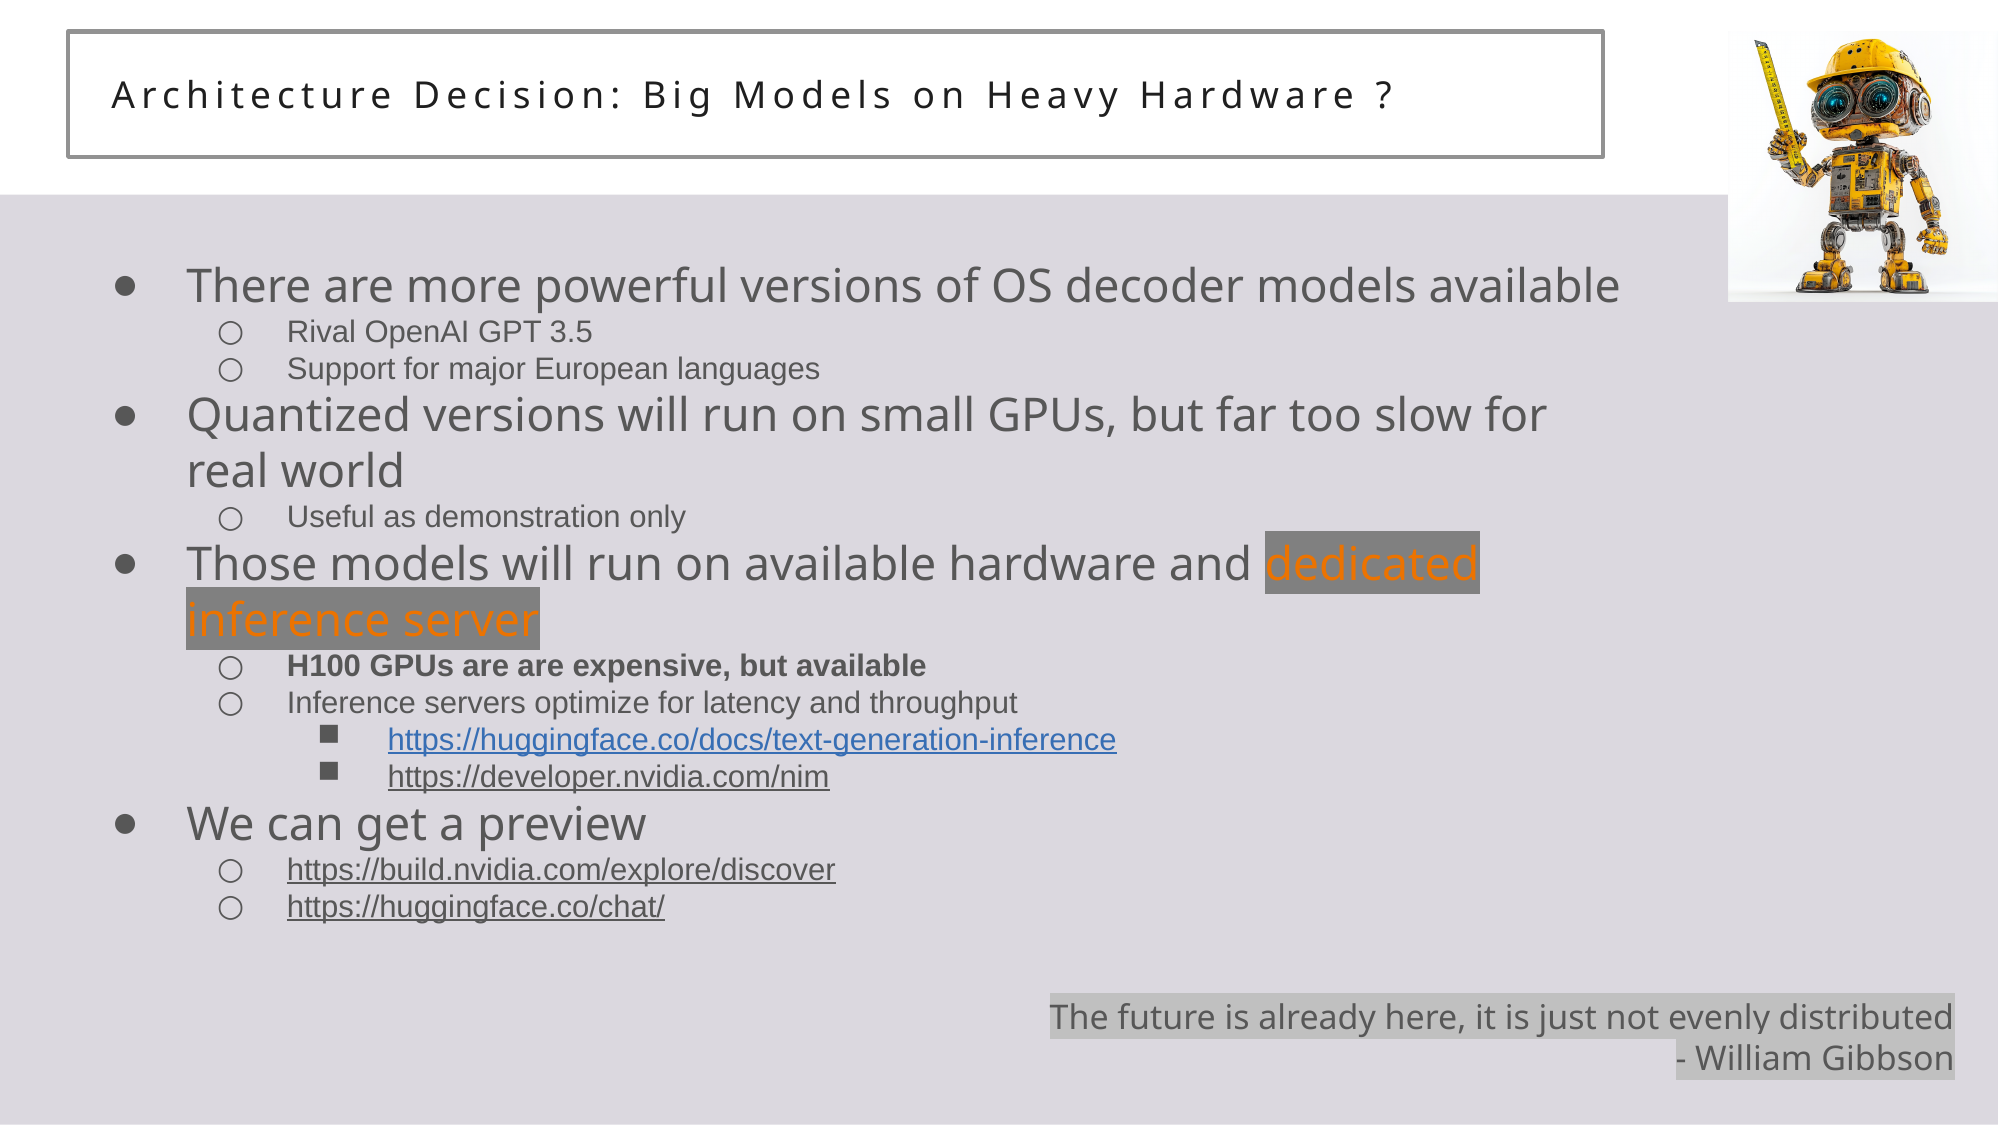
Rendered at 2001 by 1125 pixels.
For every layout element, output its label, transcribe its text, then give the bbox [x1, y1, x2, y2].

text_box The future is already here, it is just not evenly distributed - William Gibbson [1024, 975, 1975, 1101]
list There are more powerful versions of OS decoder models available Rival OpenAI GPT 3.5 Support for major European languages Quantized versions will run on small GPUs, but far too slow for real world Useful as demonstration only Those models will run on available hardware and dedicated inference server H100 GPUs are are expensive, but available Inference servers optimize for latency and throughput https://huggingface.co/docs/text-generation-inference https://developer.nvidia.com/nim We can get a preview https://build.nvidia.com/explore/discover https://huggingface.co/chat/ [65, 235, 1654, 965]
picture [1728, 31, 1998, 302]
title Architecture Decision: Big Models on Heavy Hardware ? [91, 51, 1588, 137]
